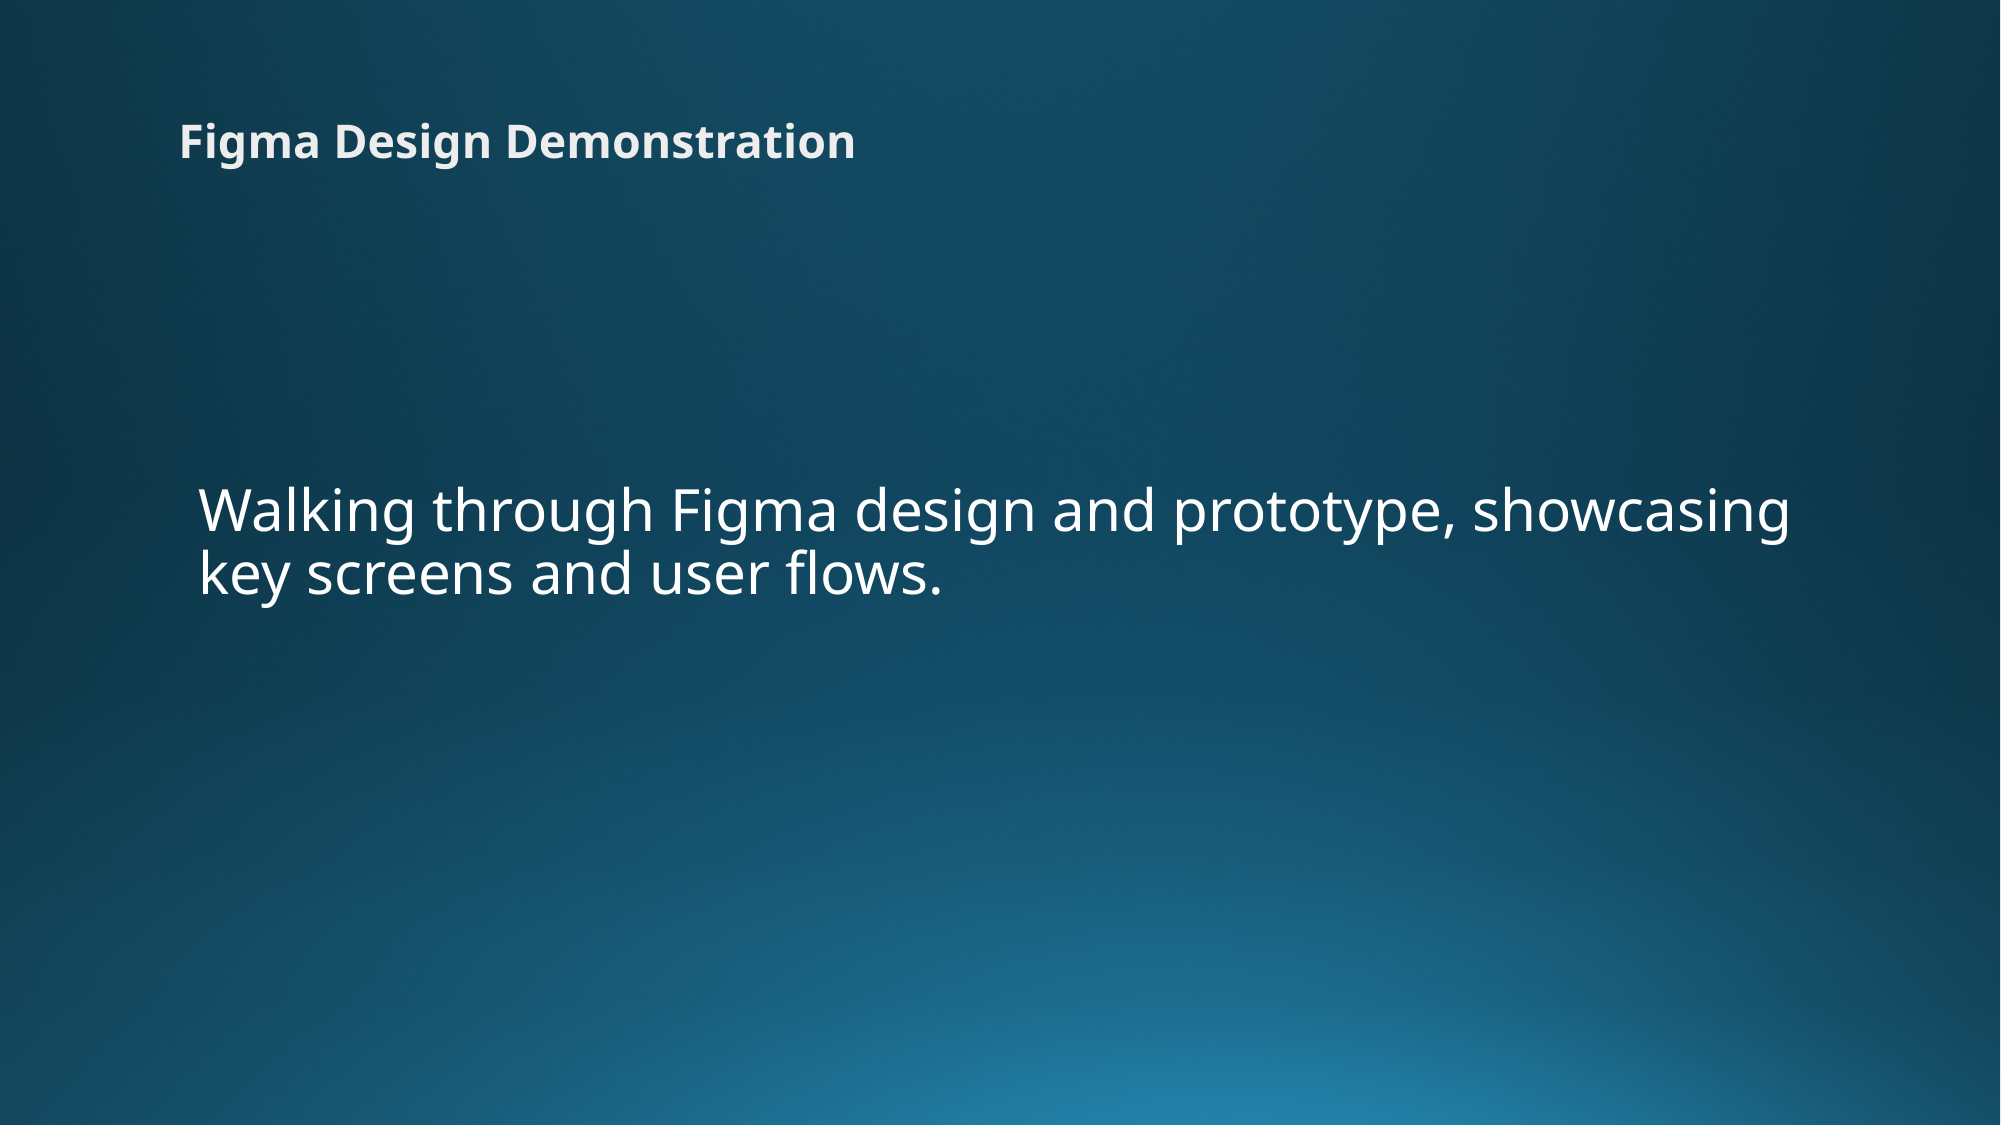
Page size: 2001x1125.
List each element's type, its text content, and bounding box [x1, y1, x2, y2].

list Walking through Figma design and prototype, showcasing key screens and user flows. [183, 299, 1863, 1014]
picture [0, 0, 2001, 1125]
title Figma Design Demonstration [137, 59, 1863, 220]
